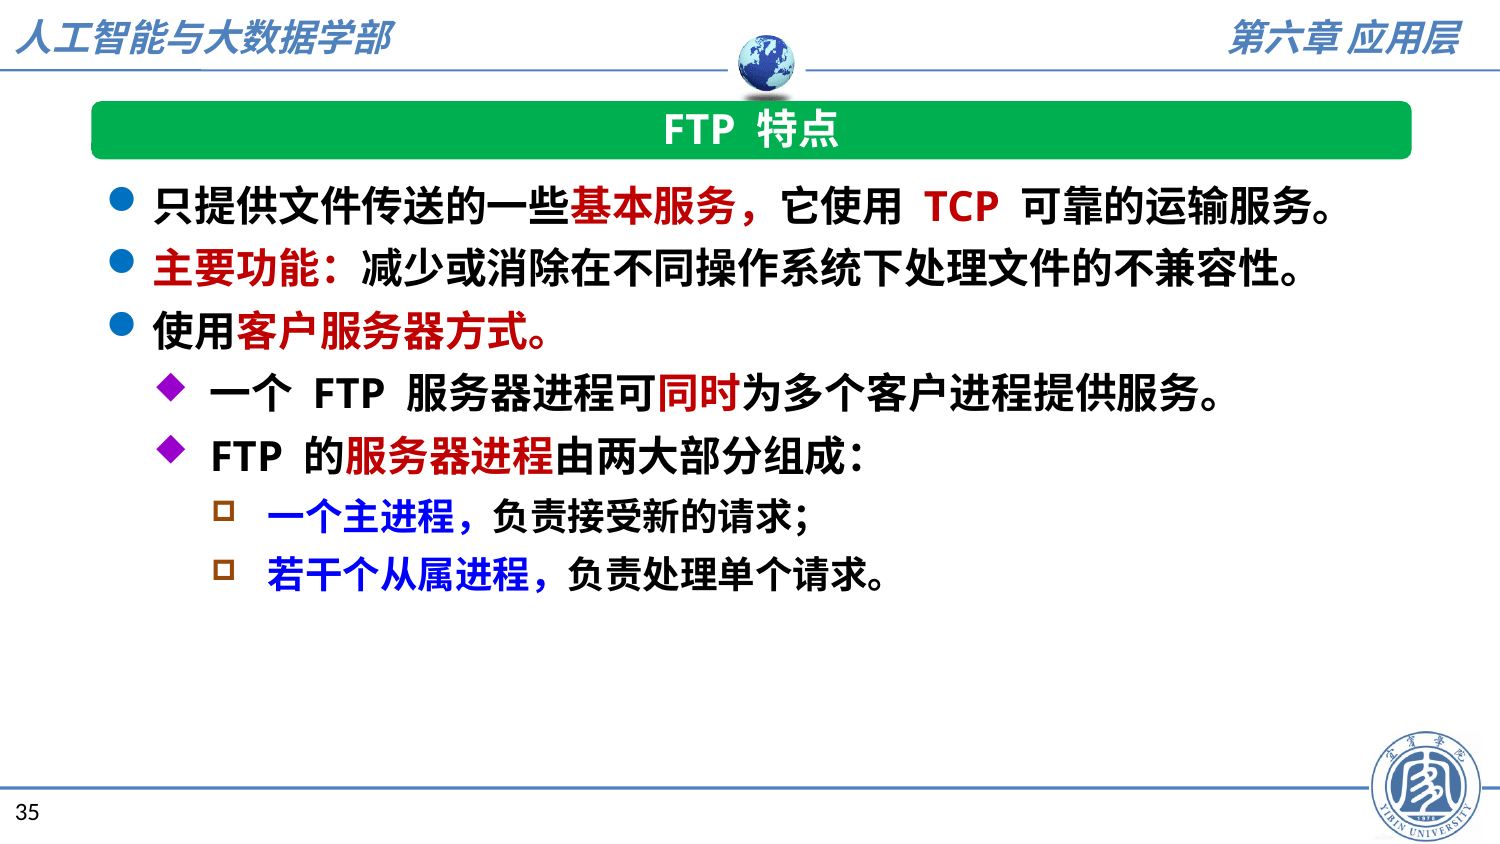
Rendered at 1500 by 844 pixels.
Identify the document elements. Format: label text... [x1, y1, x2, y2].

slide_number 35 [0, 787, 350, 833]
text_box FTP 特点 [647, 95, 856, 159]
text_box 只提供文件传送的一些基本服务，它使用 TCP 可靠的运输服务。 主要功能：减少或消除在不同操作系统下处理文件的不兼容性。 使用客户服务器方式。 一个 FTP 服务器进程可同时为多个客户进程提供服务。 FTP 的服务器进程由两大部分组成： 一个主进程，负责接受新的请求； 若干个从属进程，负责处理单个请求。 [91, 159, 1412, 604]
text_box [91, 101, 647, 159]
text_box [856, 101, 1412, 159]
picture [736, 33, 796, 95]
